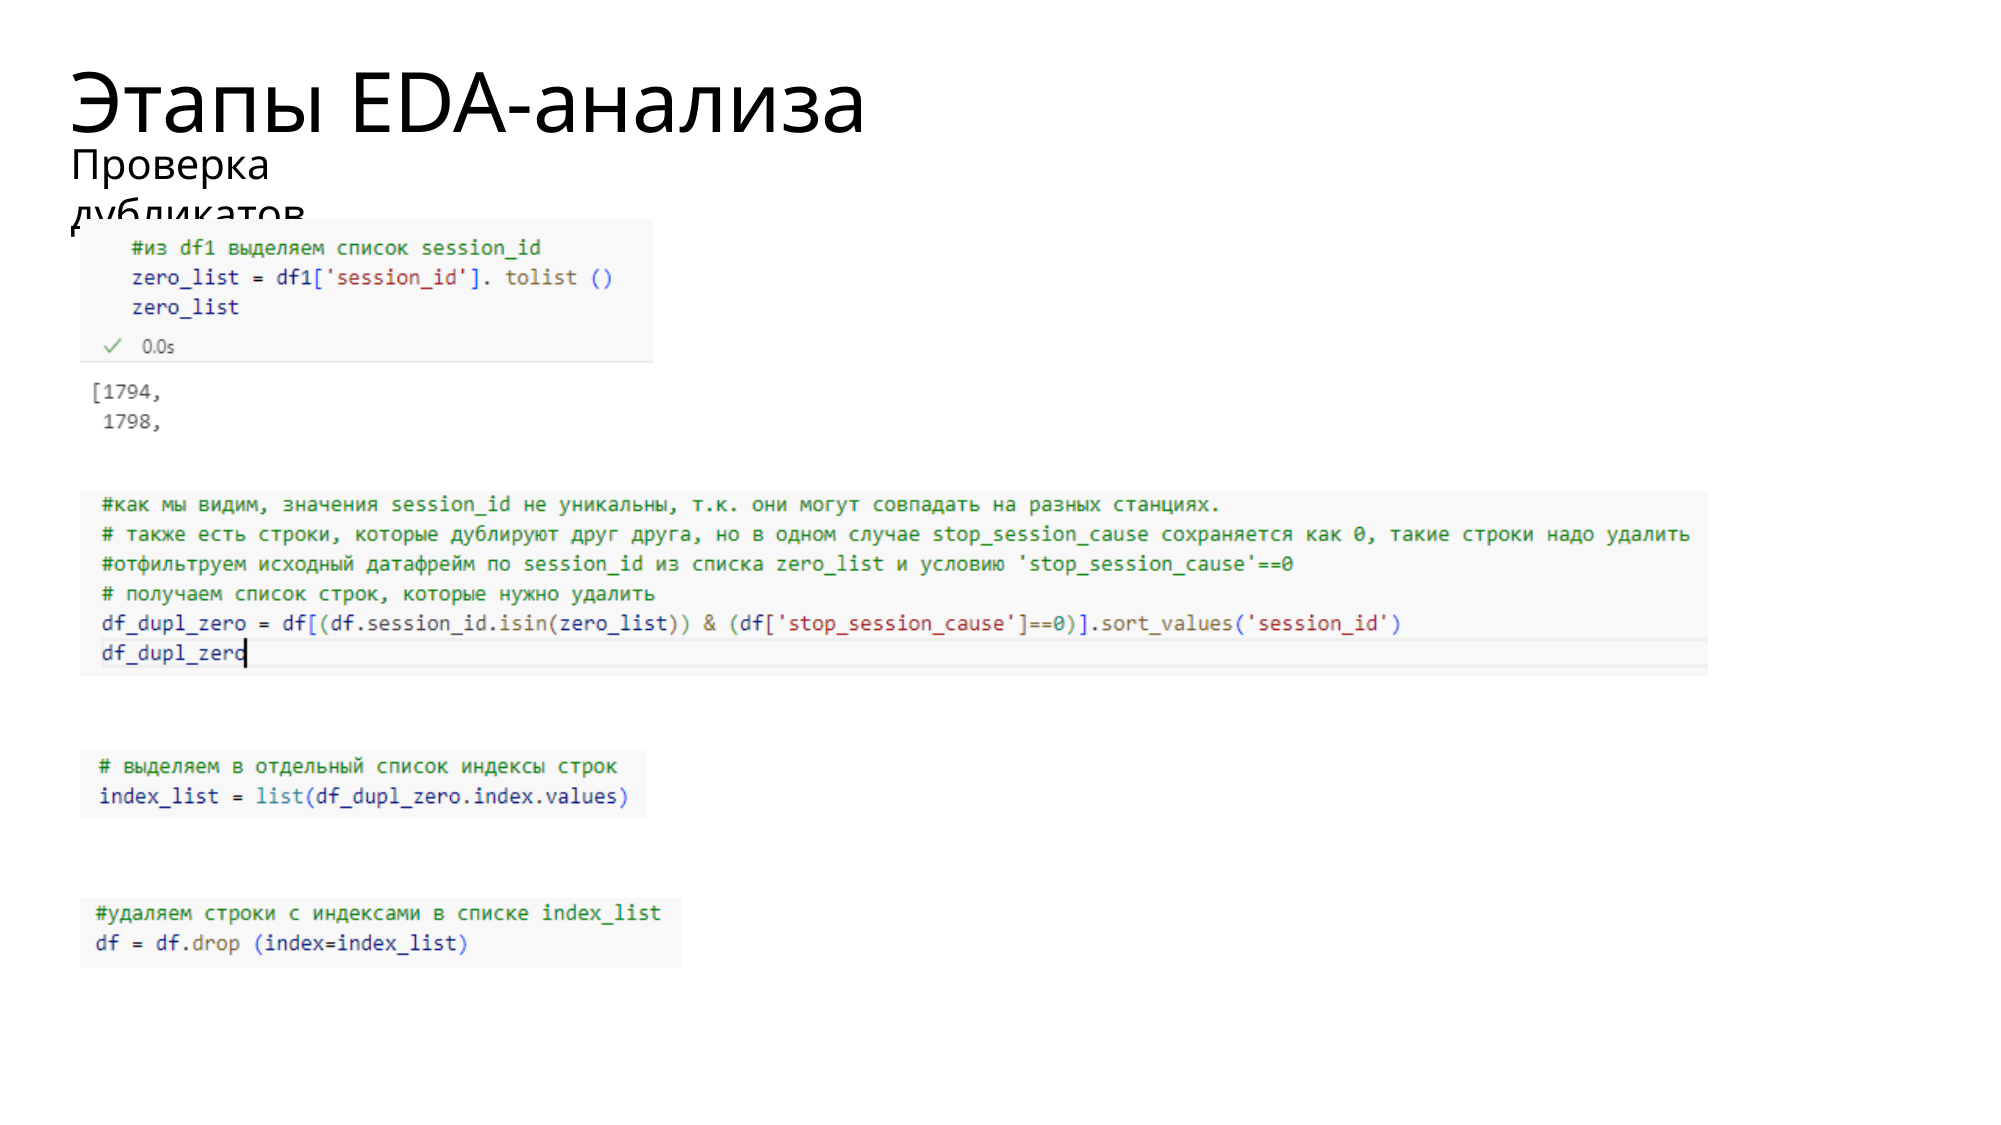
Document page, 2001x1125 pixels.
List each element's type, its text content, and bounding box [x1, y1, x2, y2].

picture [80, 491, 1708, 676]
picture [80, 219, 653, 439]
title Этапы EDA-анализа [55, 52, 1781, 159]
text_box Проверка дубликатов [55, 159, 526, 246]
picture [80, 898, 681, 968]
picture [80, 751, 646, 818]
